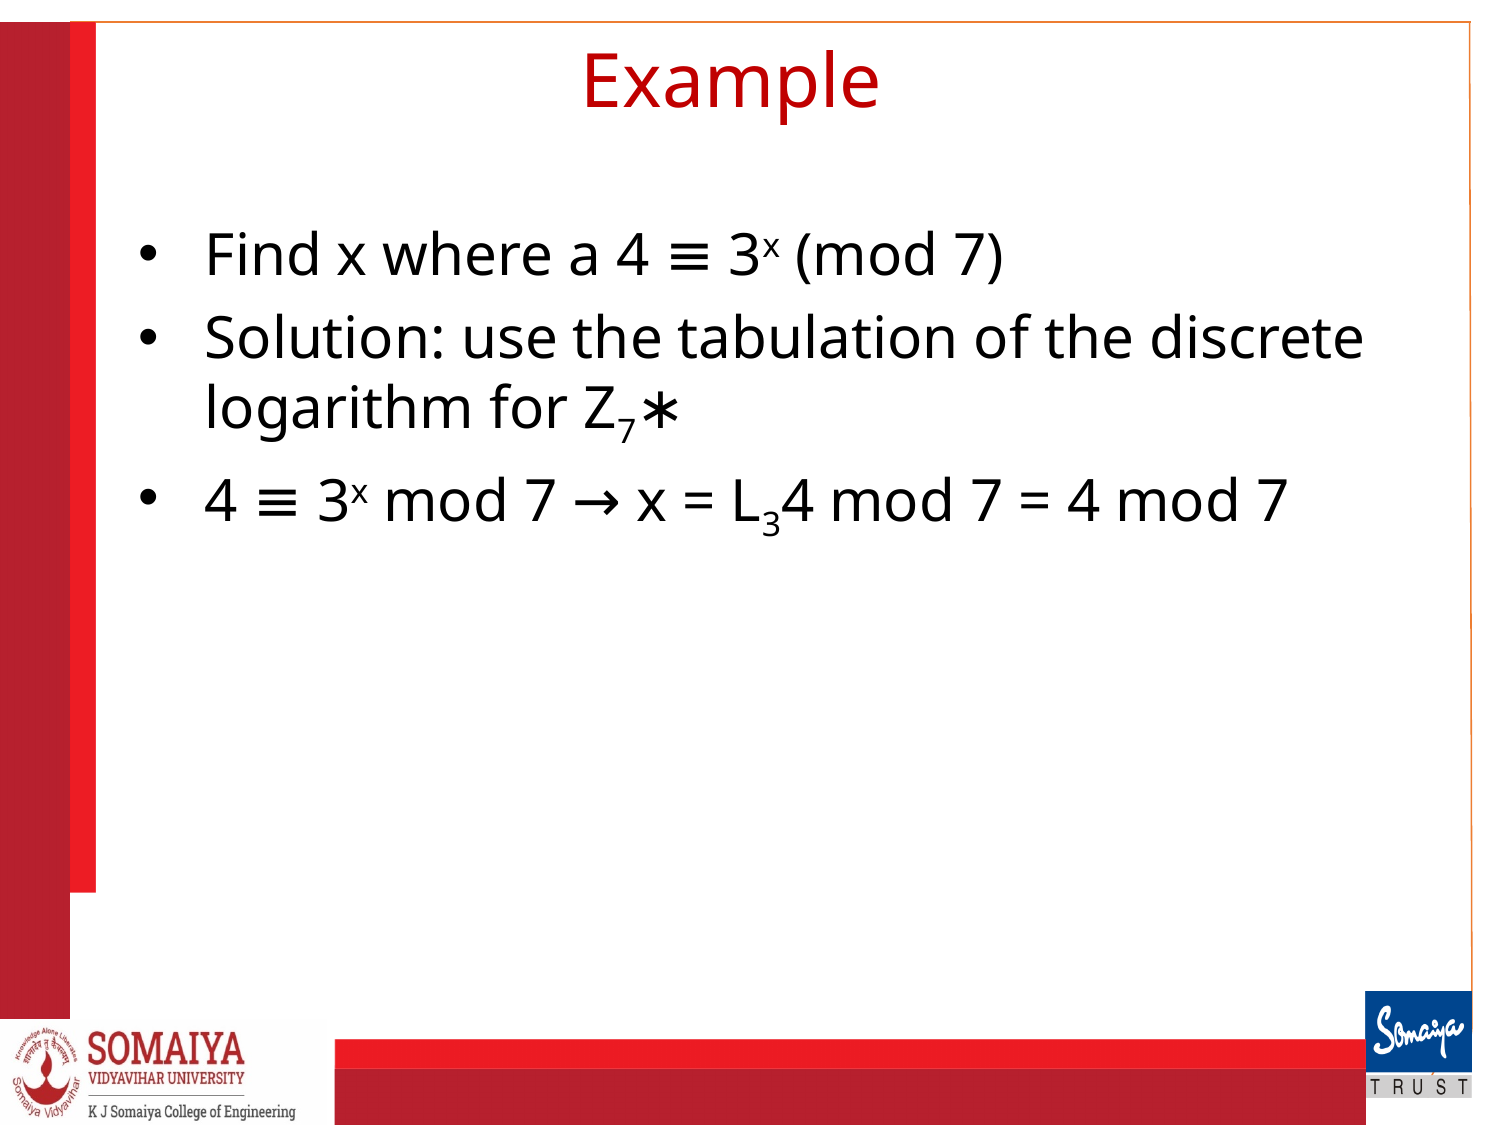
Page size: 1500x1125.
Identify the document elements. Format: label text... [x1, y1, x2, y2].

title Example [134, 35, 1349, 179]
picture [335, 1040, 1365, 1125]
picture [1365, 991, 1472, 1098]
picture [0, 22, 327, 1125]
list Find x where a 4 ≡ 3x (mod 7) Solution: use the tabulation of the discrete logarithm for Z7∗ 4 ≡ 3x mod 7 → x = L34 mod 7 = 4 mod 7 [114, 217, 1465, 960]
